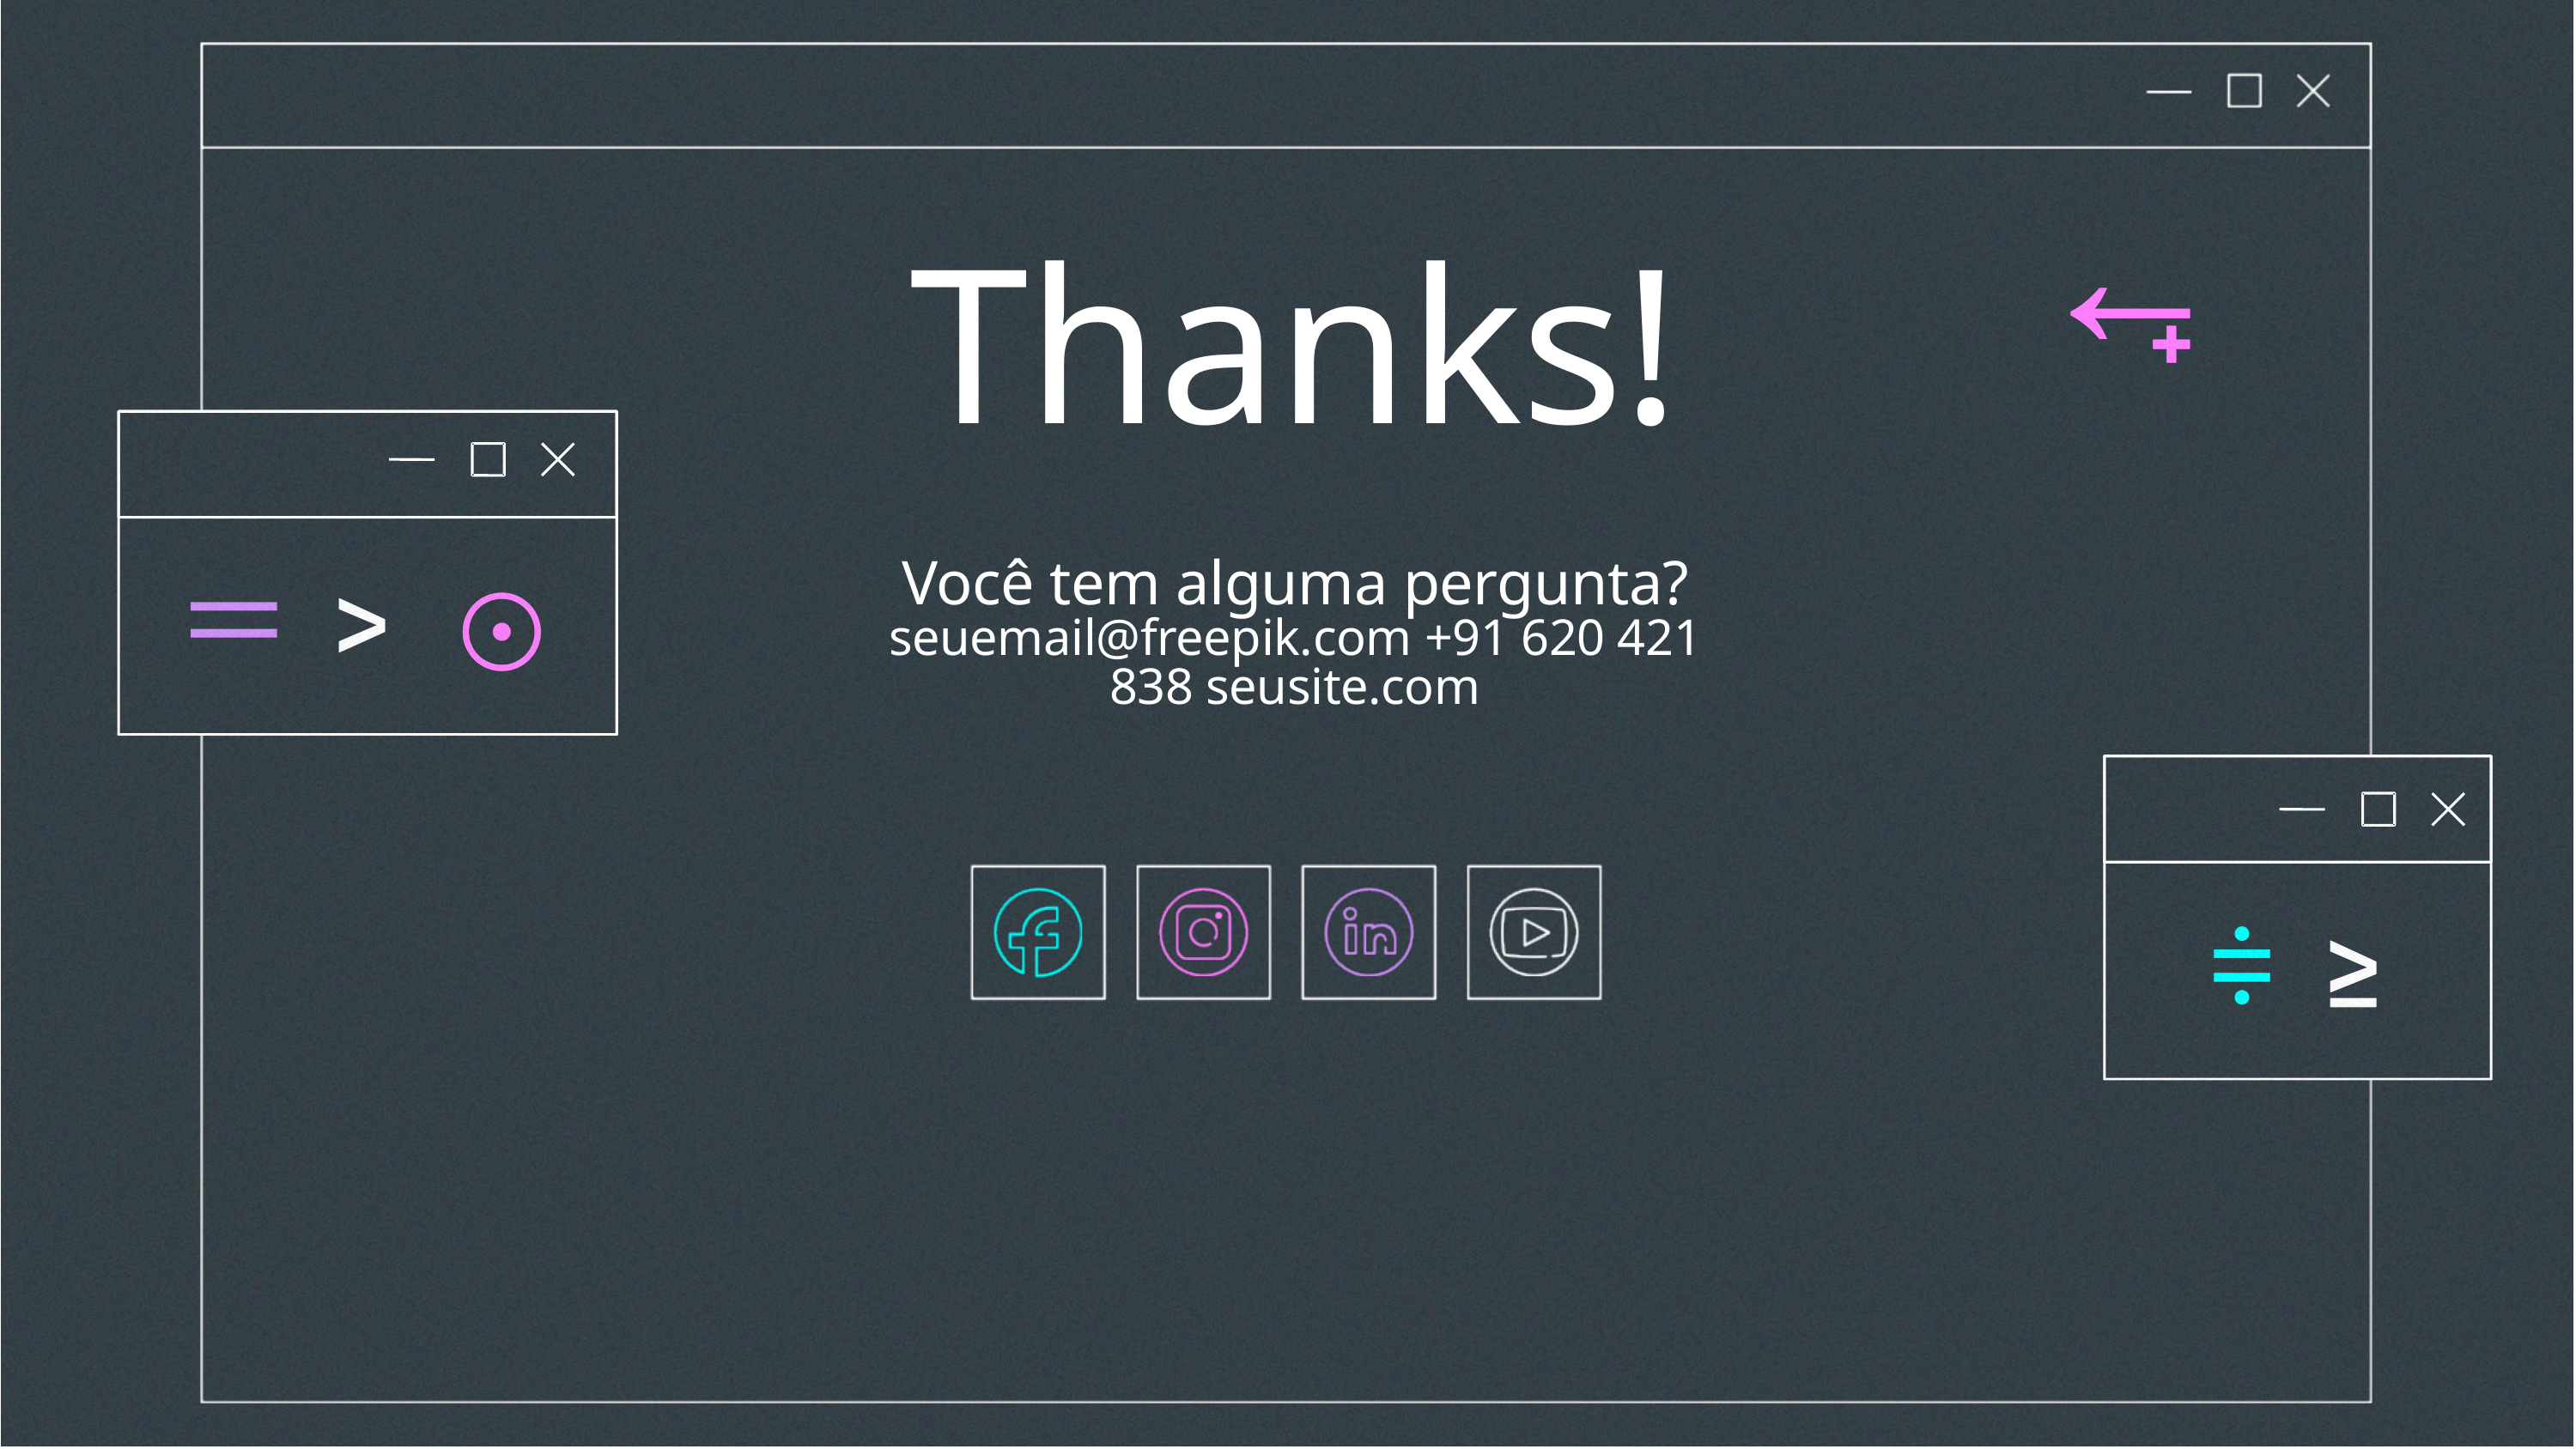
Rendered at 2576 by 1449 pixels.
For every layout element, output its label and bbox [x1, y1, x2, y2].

text_box [2093, 745, 2502, 1089]
text_box [107, 400, 628, 745]
text_box [0, 0, 2574, 1447]
